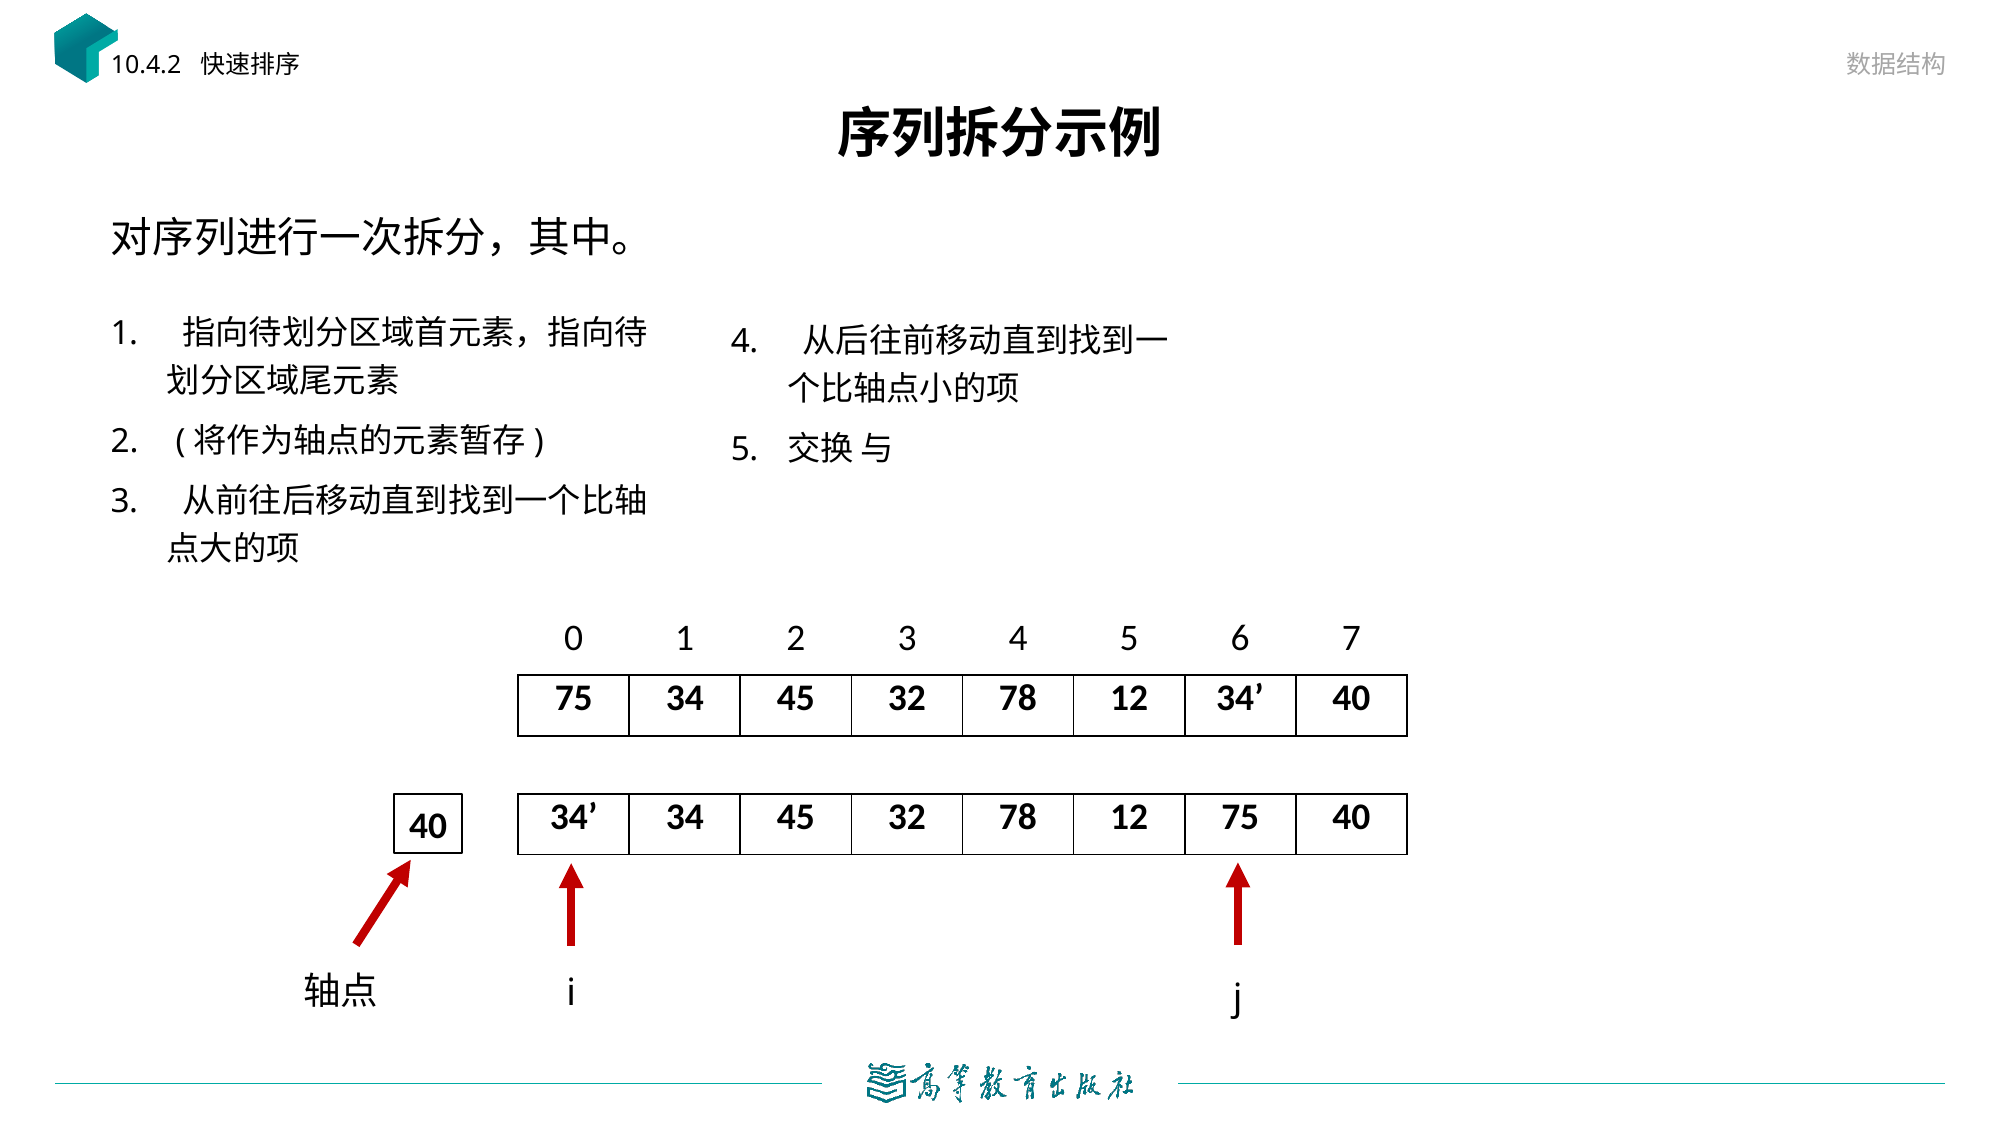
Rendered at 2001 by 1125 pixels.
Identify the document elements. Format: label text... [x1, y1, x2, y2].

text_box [355, 859, 411, 945]
table_header 3 [851, 614, 962, 674]
title 序列拆分示例 [137, 92, 1863, 178]
text_box 轴点 [288, 959, 394, 1020]
table_cell 32 [852, 676, 962, 735]
picture [867, 1063, 1133, 1103]
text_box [1217, 862, 1259, 1027]
table_header 6 [1185, 614, 1296, 674]
table_cell 78 [963, 676, 1073, 735]
table_header 45 [741, 795, 851, 854]
table_header 5 [1074, 614, 1185, 674]
table_header 4 [962, 614, 1074, 674]
table_header 1 [629, 614, 740, 674]
table_header 32 [852, 795, 962, 854]
table_header 12 [1074, 795, 1184, 854]
table_header 78 [963, 795, 1073, 854]
table_cell 34’ [1186, 676, 1295, 735]
text_box 40 [394, 793, 463, 854]
list 数据结构 [1115, 32, 1962, 86]
table_cell 75 [519, 676, 628, 735]
table_header 2 [740, 614, 851, 674]
table_header 34 [630, 795, 739, 854]
subtitle 10.4.2 快速排序 [95, 44, 894, 99]
table_header 0 [518, 614, 629, 674]
table_header 7 [1296, 614, 1407, 674]
table_cell 45 [741, 676, 851, 735]
table_header 34’ [519, 795, 628, 854]
table_header 75 [1186, 795, 1295, 854]
table_cell 12 [1074, 676, 1184, 735]
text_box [550, 863, 592, 1022]
table_cell 40 [1297, 676, 1406, 735]
table_header 40 [1297, 795, 1406, 854]
table_cell 34 [630, 676, 739, 735]
